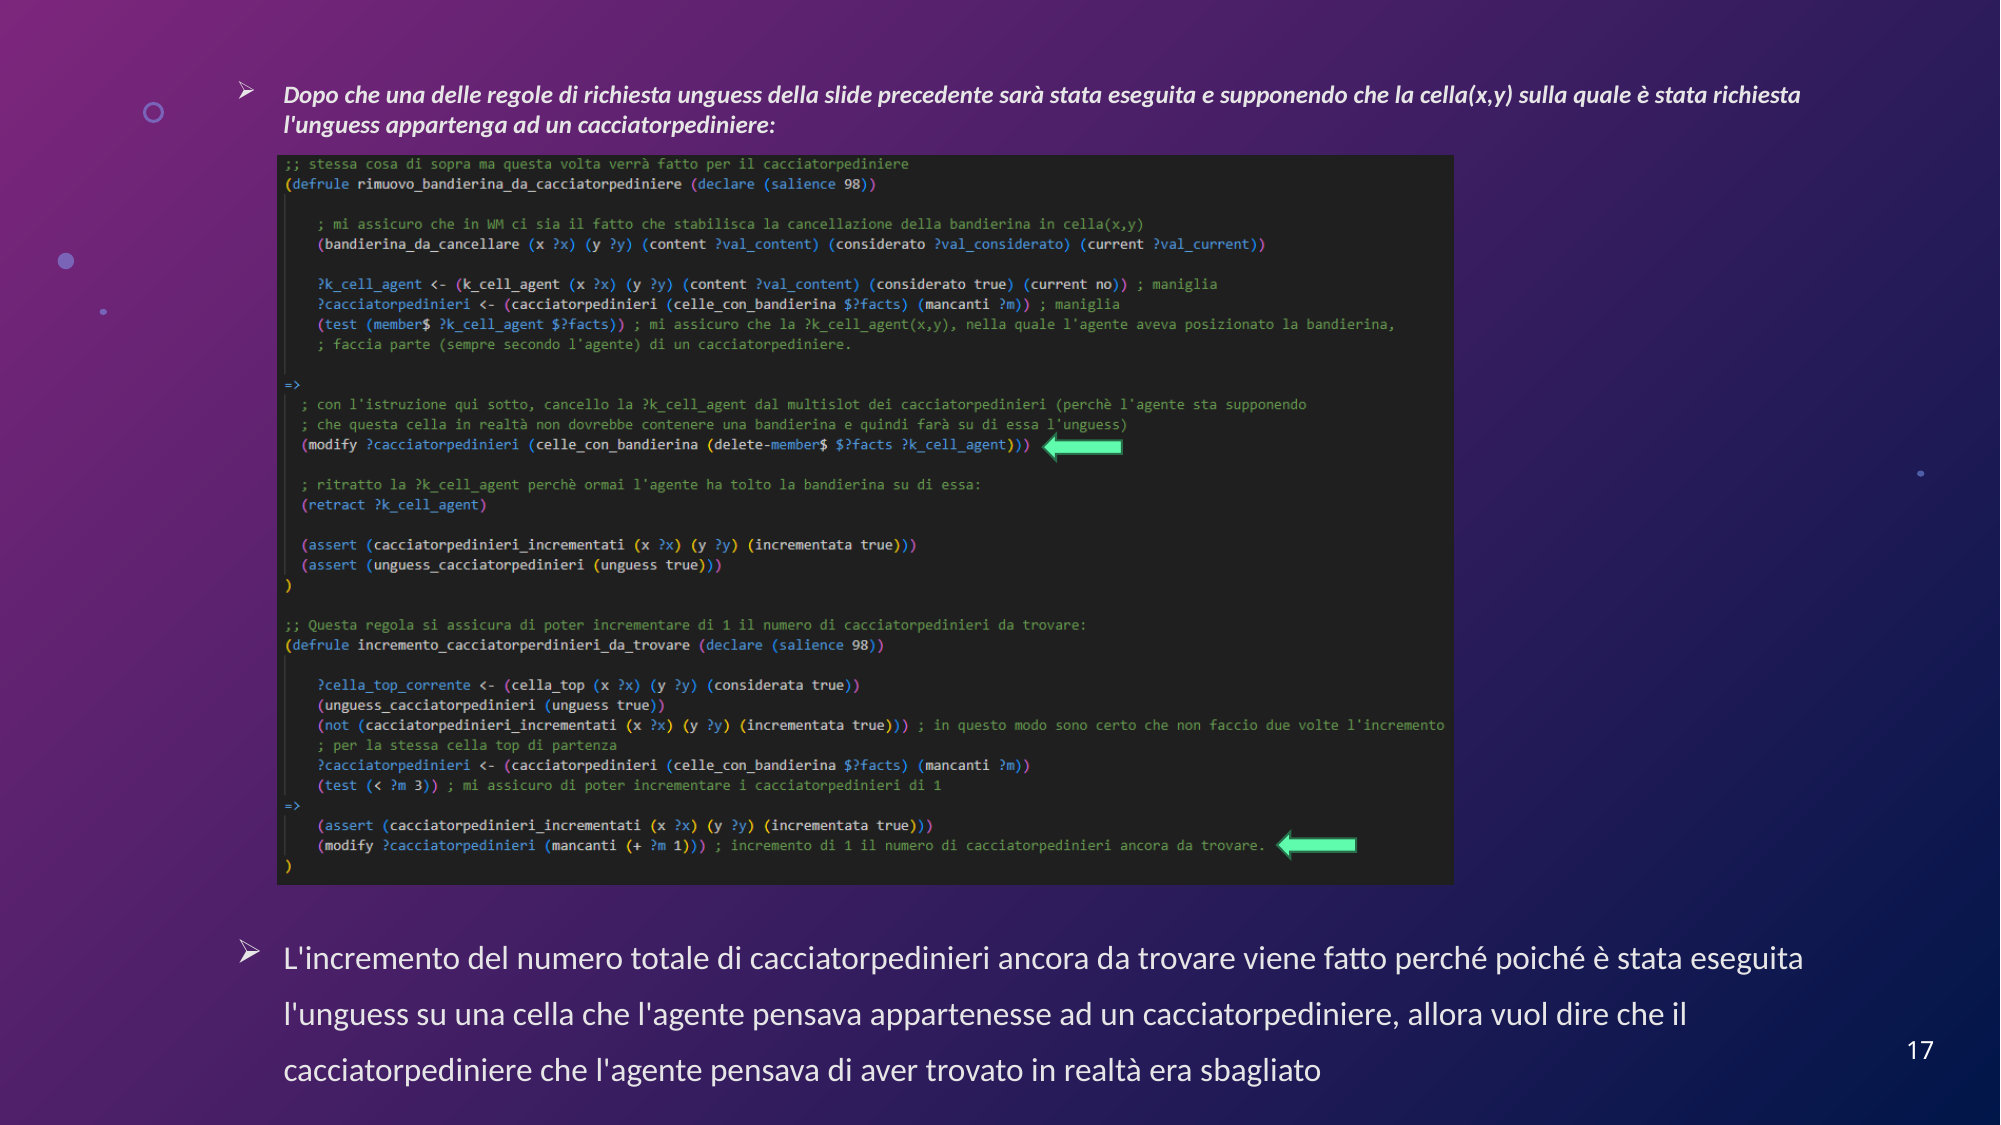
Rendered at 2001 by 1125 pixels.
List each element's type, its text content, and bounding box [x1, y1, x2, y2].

text_box L'incremento del numero totale di cacciatorpedinieri ancora da trovare viene fatto perché poiché è stata eseguita l'unguess su una cella che l'agente pensava appartenesse ad un cacciatorpediniere, allora vuol dire che il cacciatorpediniere che l'agente pensava di aver trovato in realtà era sbagliato [221, 912, 1864, 1081]
footer Dopo che una delle regole di richiesta unguess della slide precedente sarà stata eseguita e supponendo che la cella(x,y) sulla quale è stata richiesta l'unguess appartenga ad un cacciatorpediniere: [221, 62, 1864, 156]
picture [277, 155, 1454, 885]
slide_number 17 [1499, 1021, 1950, 1082]
